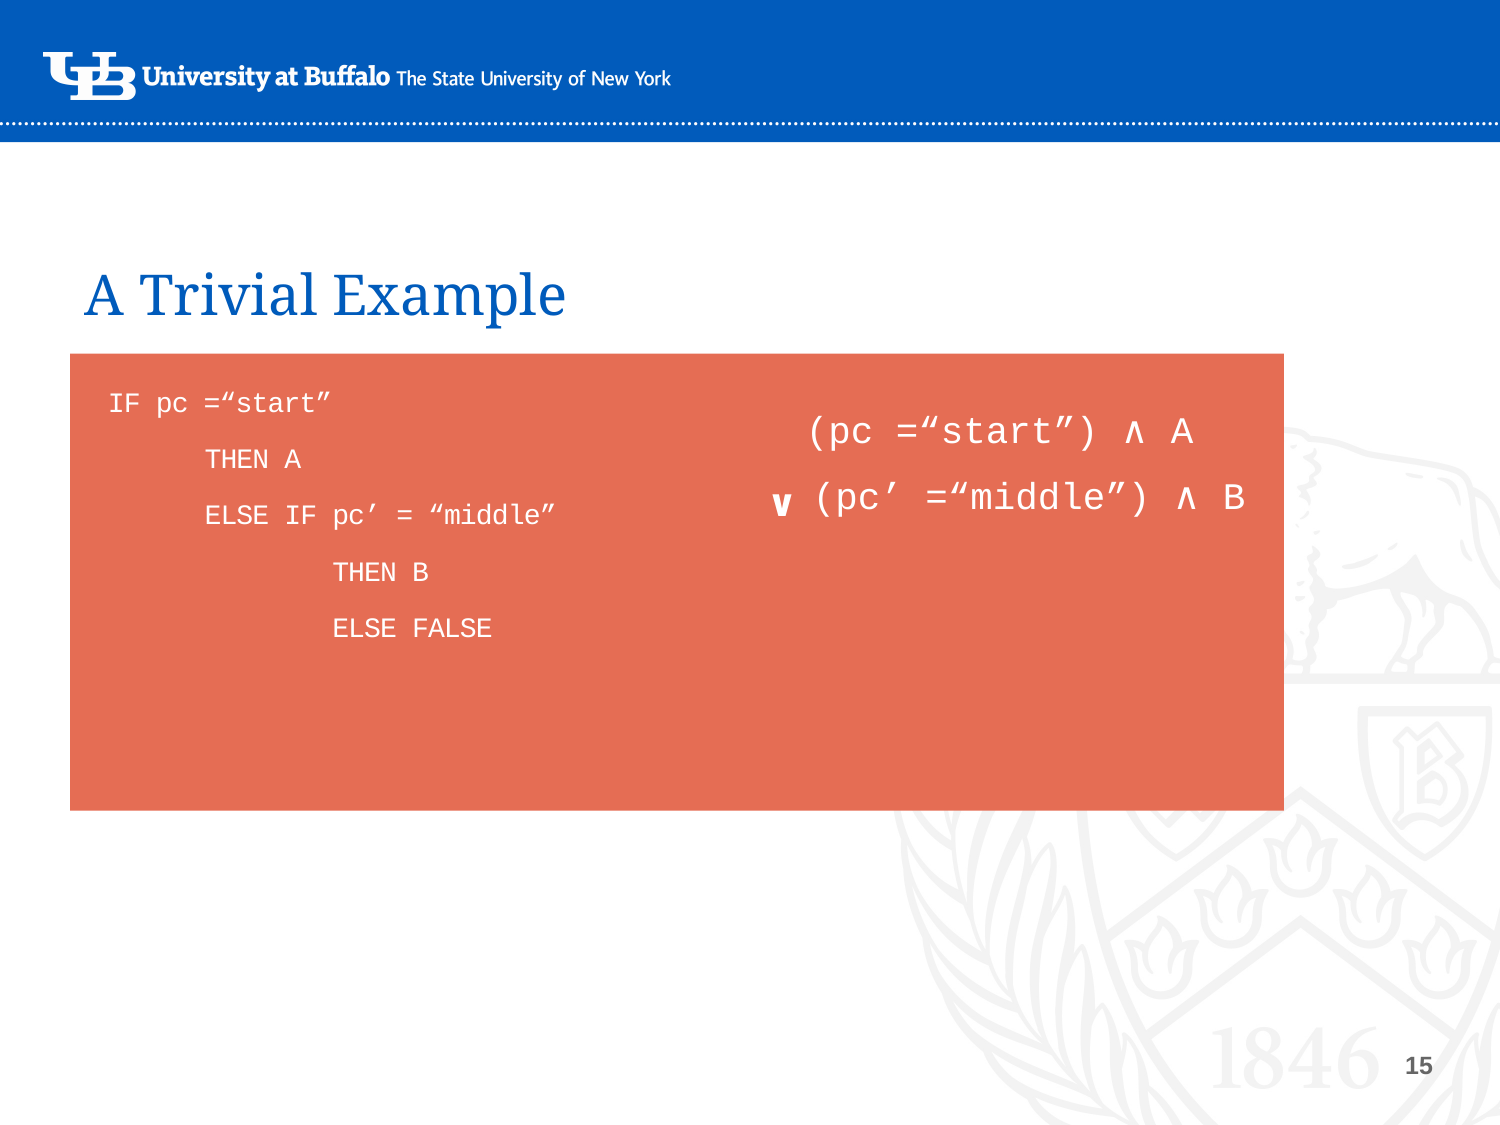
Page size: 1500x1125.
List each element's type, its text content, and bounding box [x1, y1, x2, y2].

title A Trivial Example [70, 216, 1364, 335]
list IF pc =“start” THEN A ELSE IF pc’ = “middle” THEN B ELSE FALSE [92, 257, 1225, 740]
picture [0, 0, 1500, 1125]
text_box (pc’ =“middle”) ∧ B [798, 464, 1291, 569]
text_box [69, 353, 1285, 812]
text_box (pc =“start”) ∧ A [790, 398, 1284, 471]
text_box ∨ [752, 471, 823, 531]
